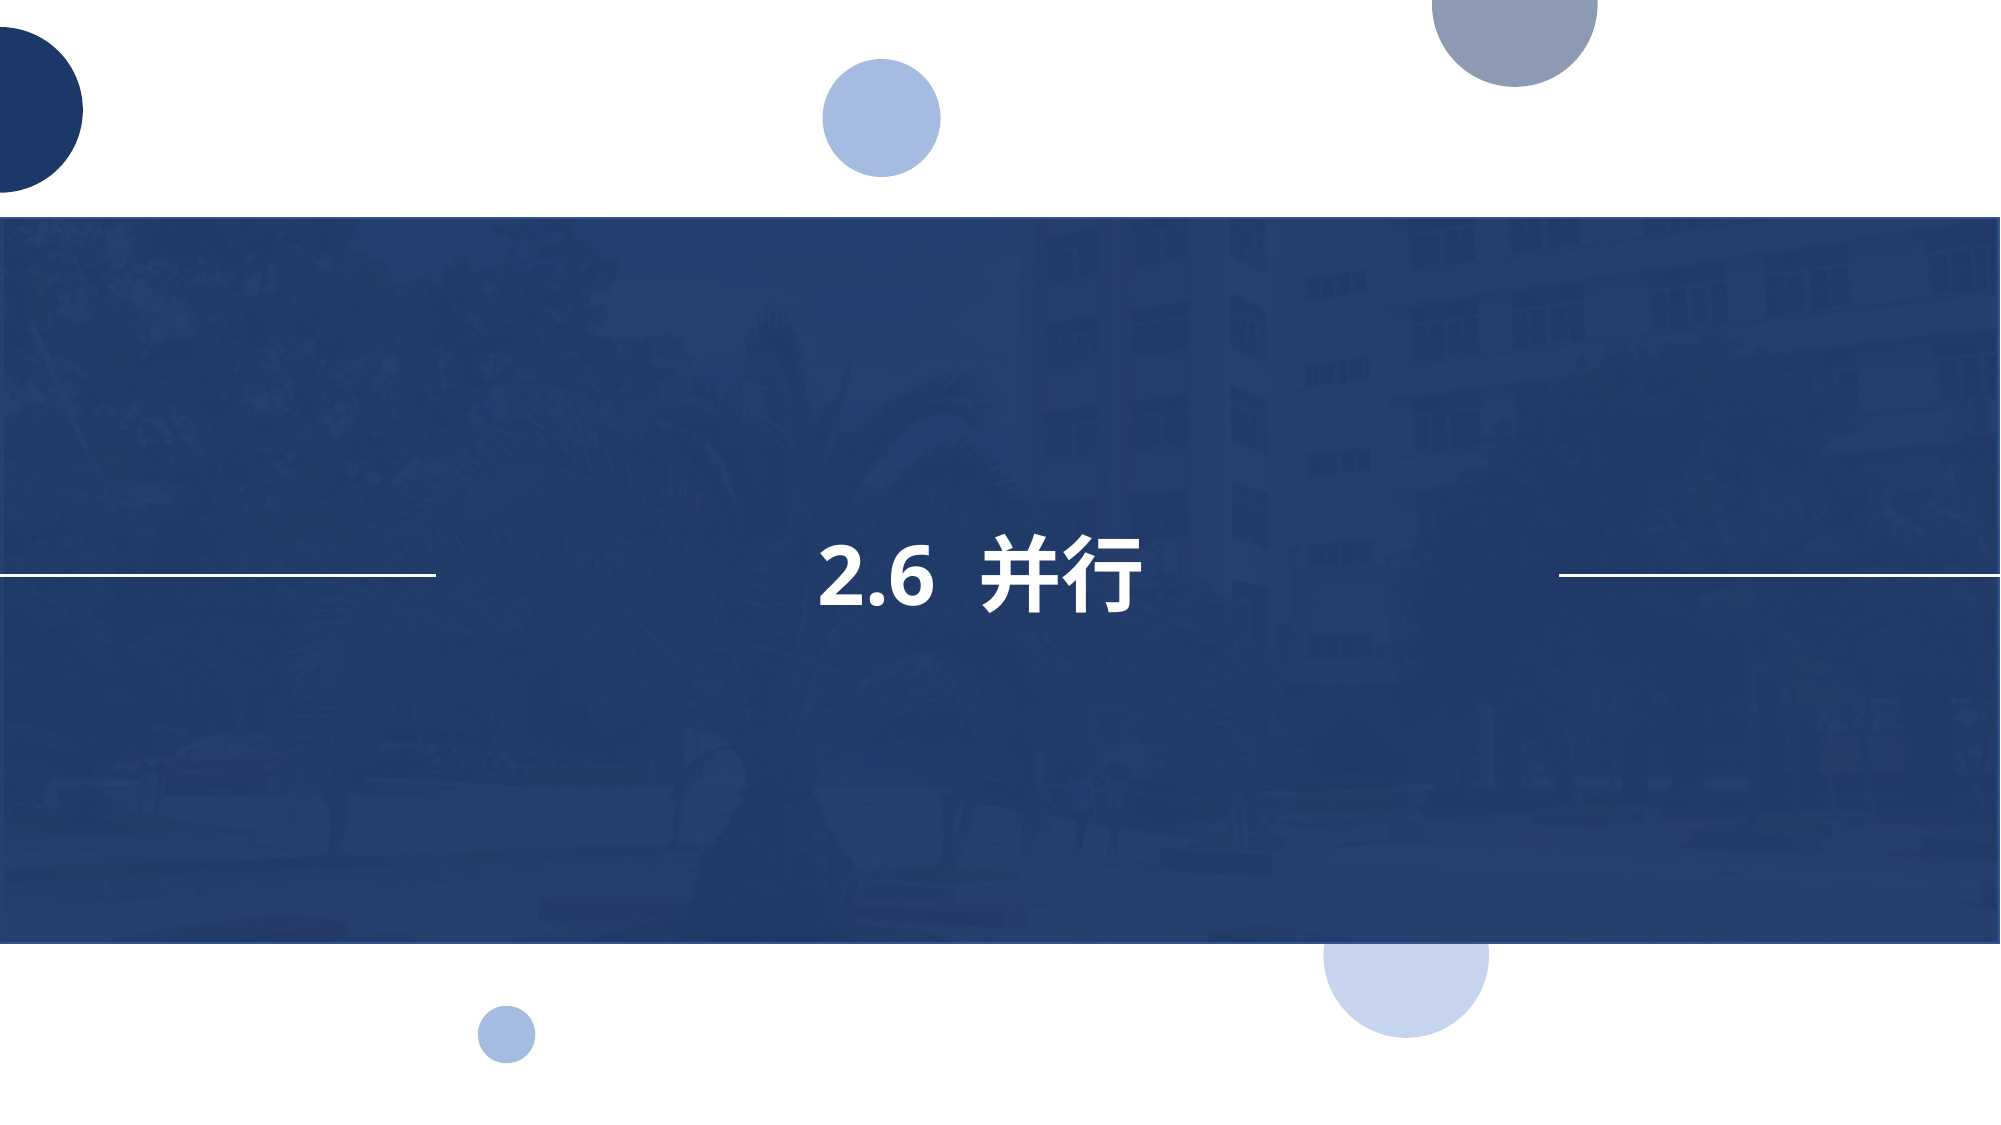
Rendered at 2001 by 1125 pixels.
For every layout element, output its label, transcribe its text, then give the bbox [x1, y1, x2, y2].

title 2.6 并行 [399, 469, 1541, 688]
